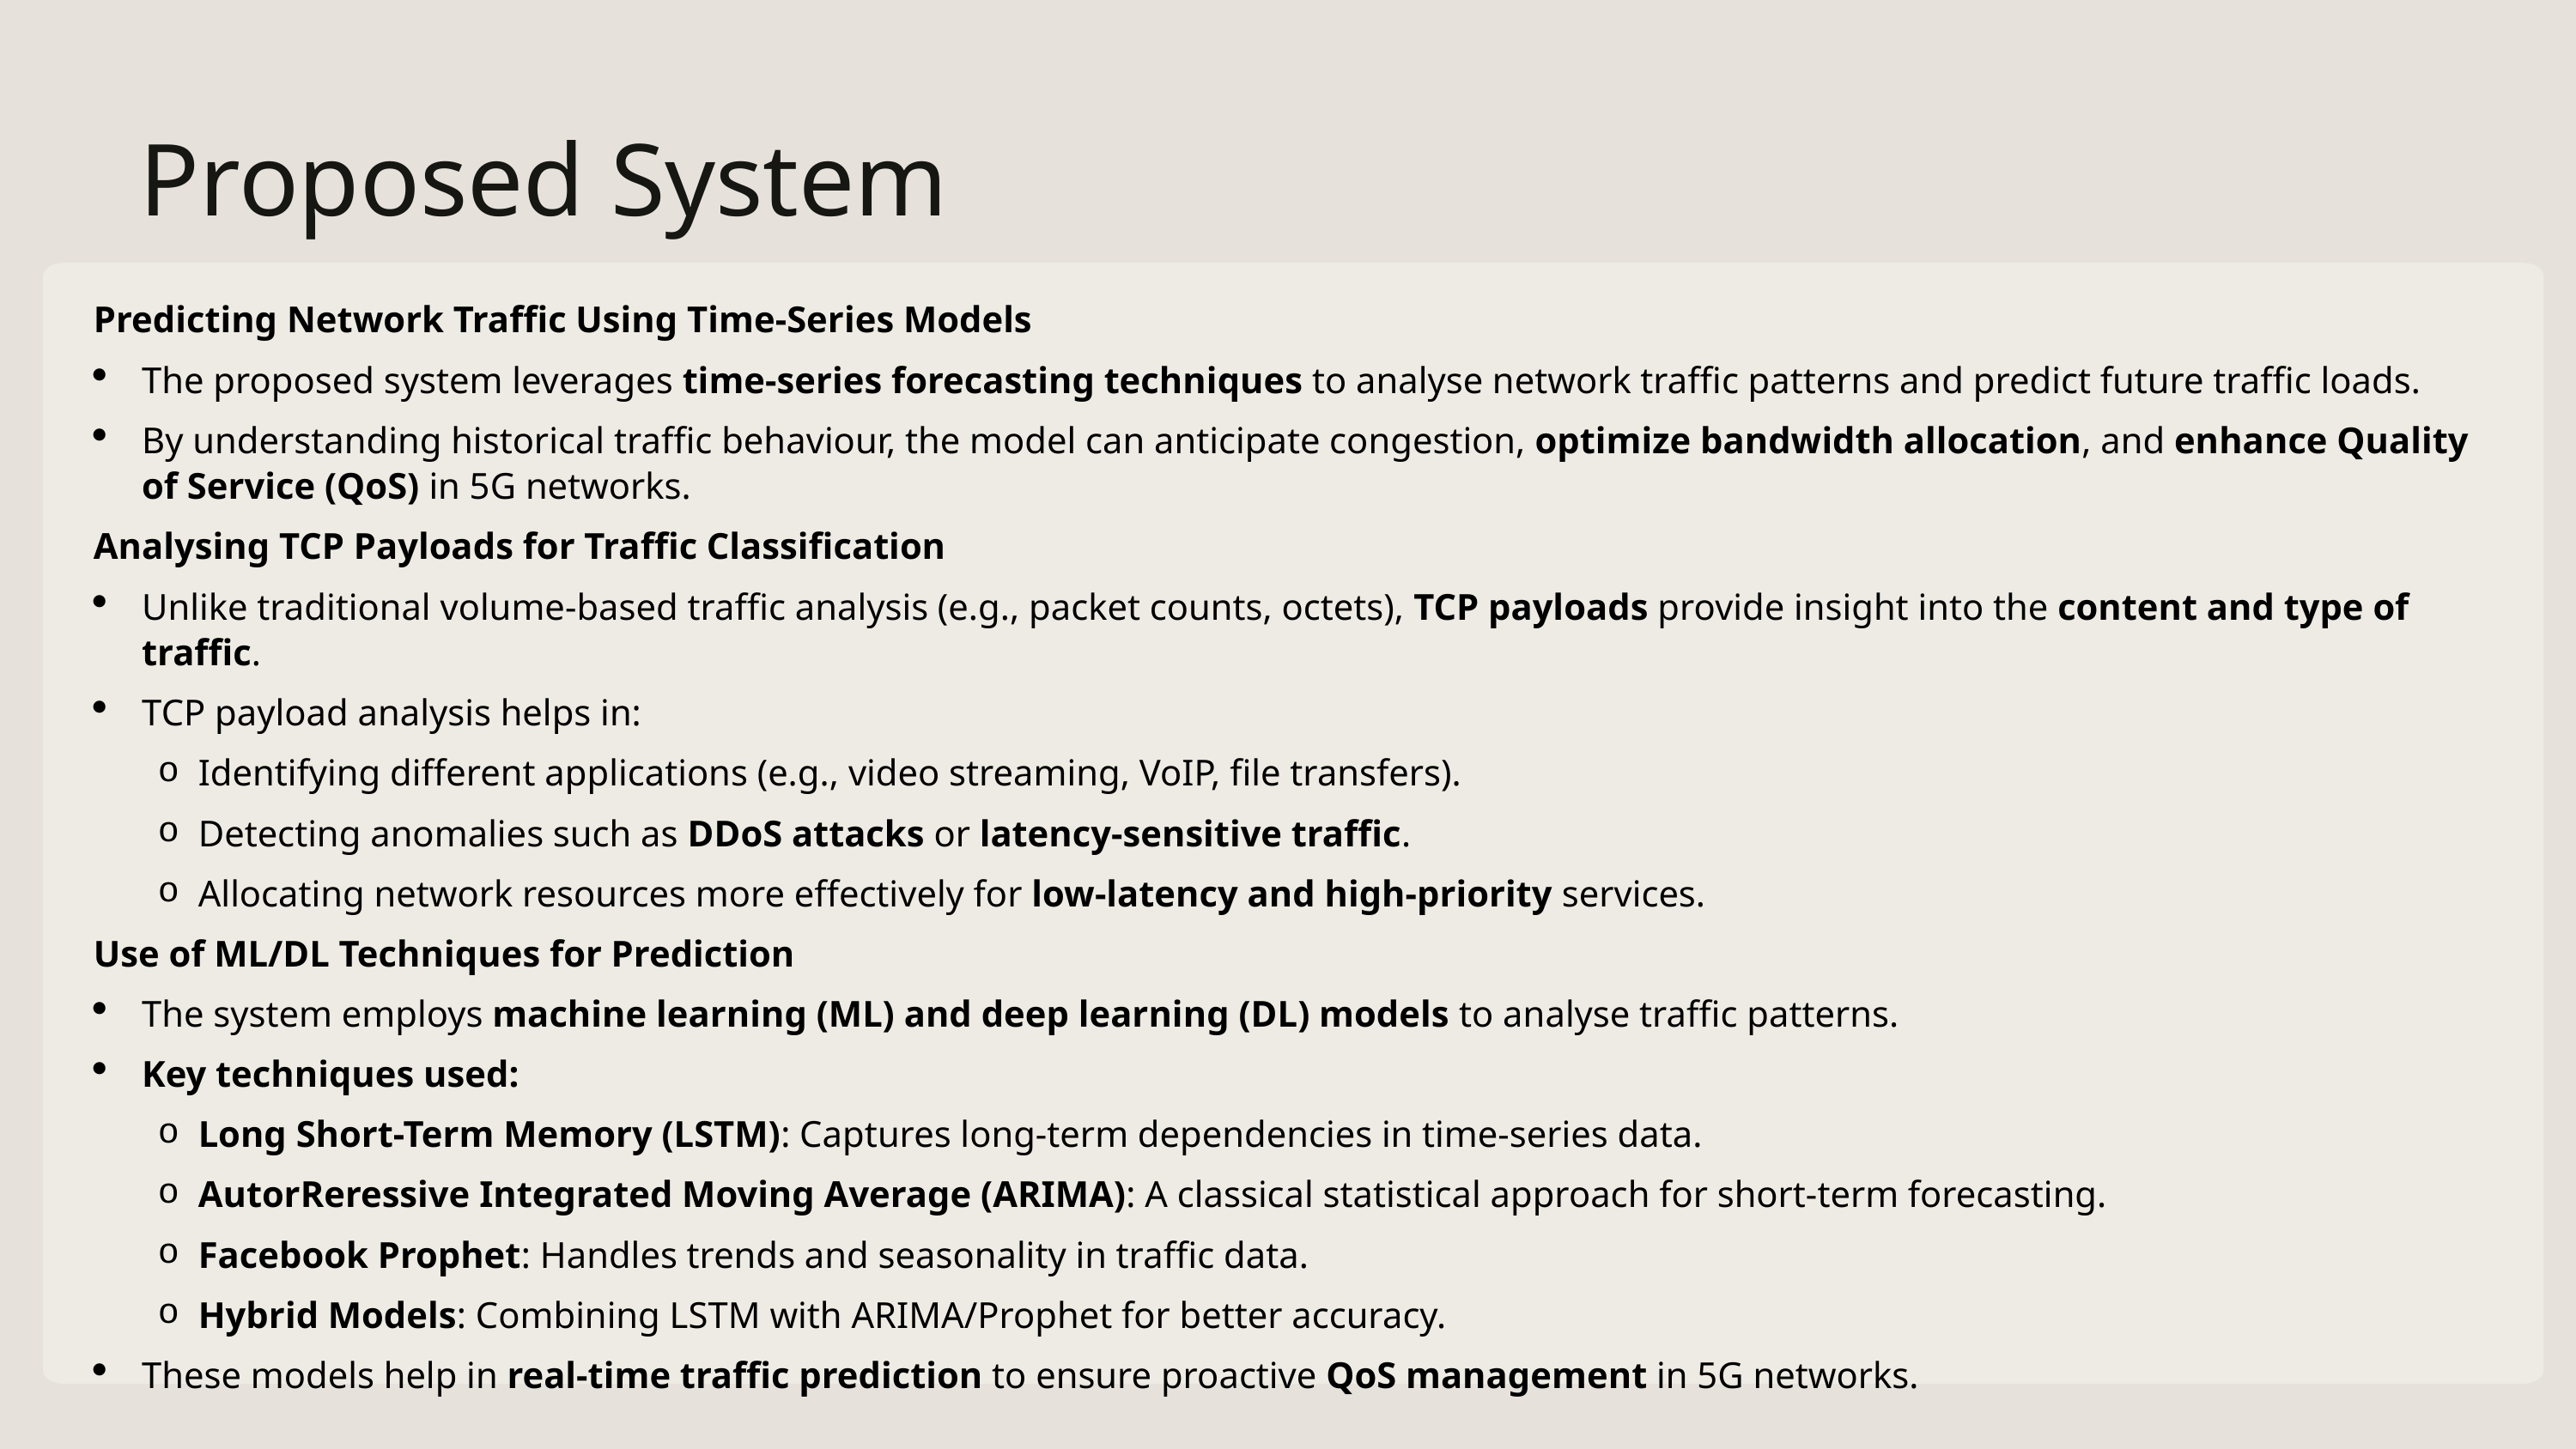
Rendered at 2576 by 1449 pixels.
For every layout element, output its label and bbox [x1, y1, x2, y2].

text_box [0, 0, 2576, 1449]
text_box [42, 262, 2544, 1420]
